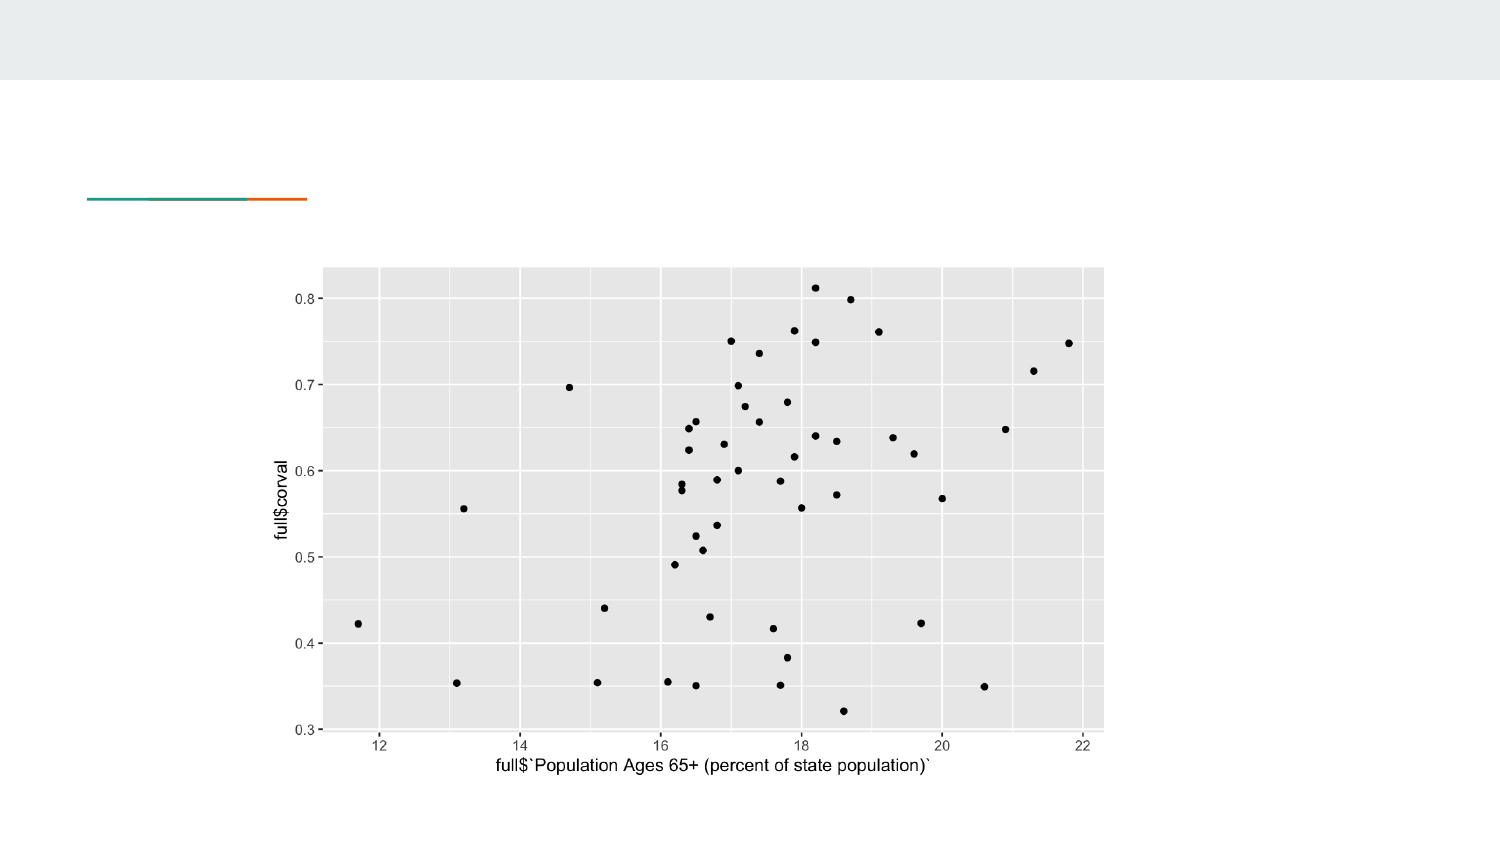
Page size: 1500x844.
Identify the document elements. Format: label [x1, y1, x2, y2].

picture [265, 258, 1113, 783]
